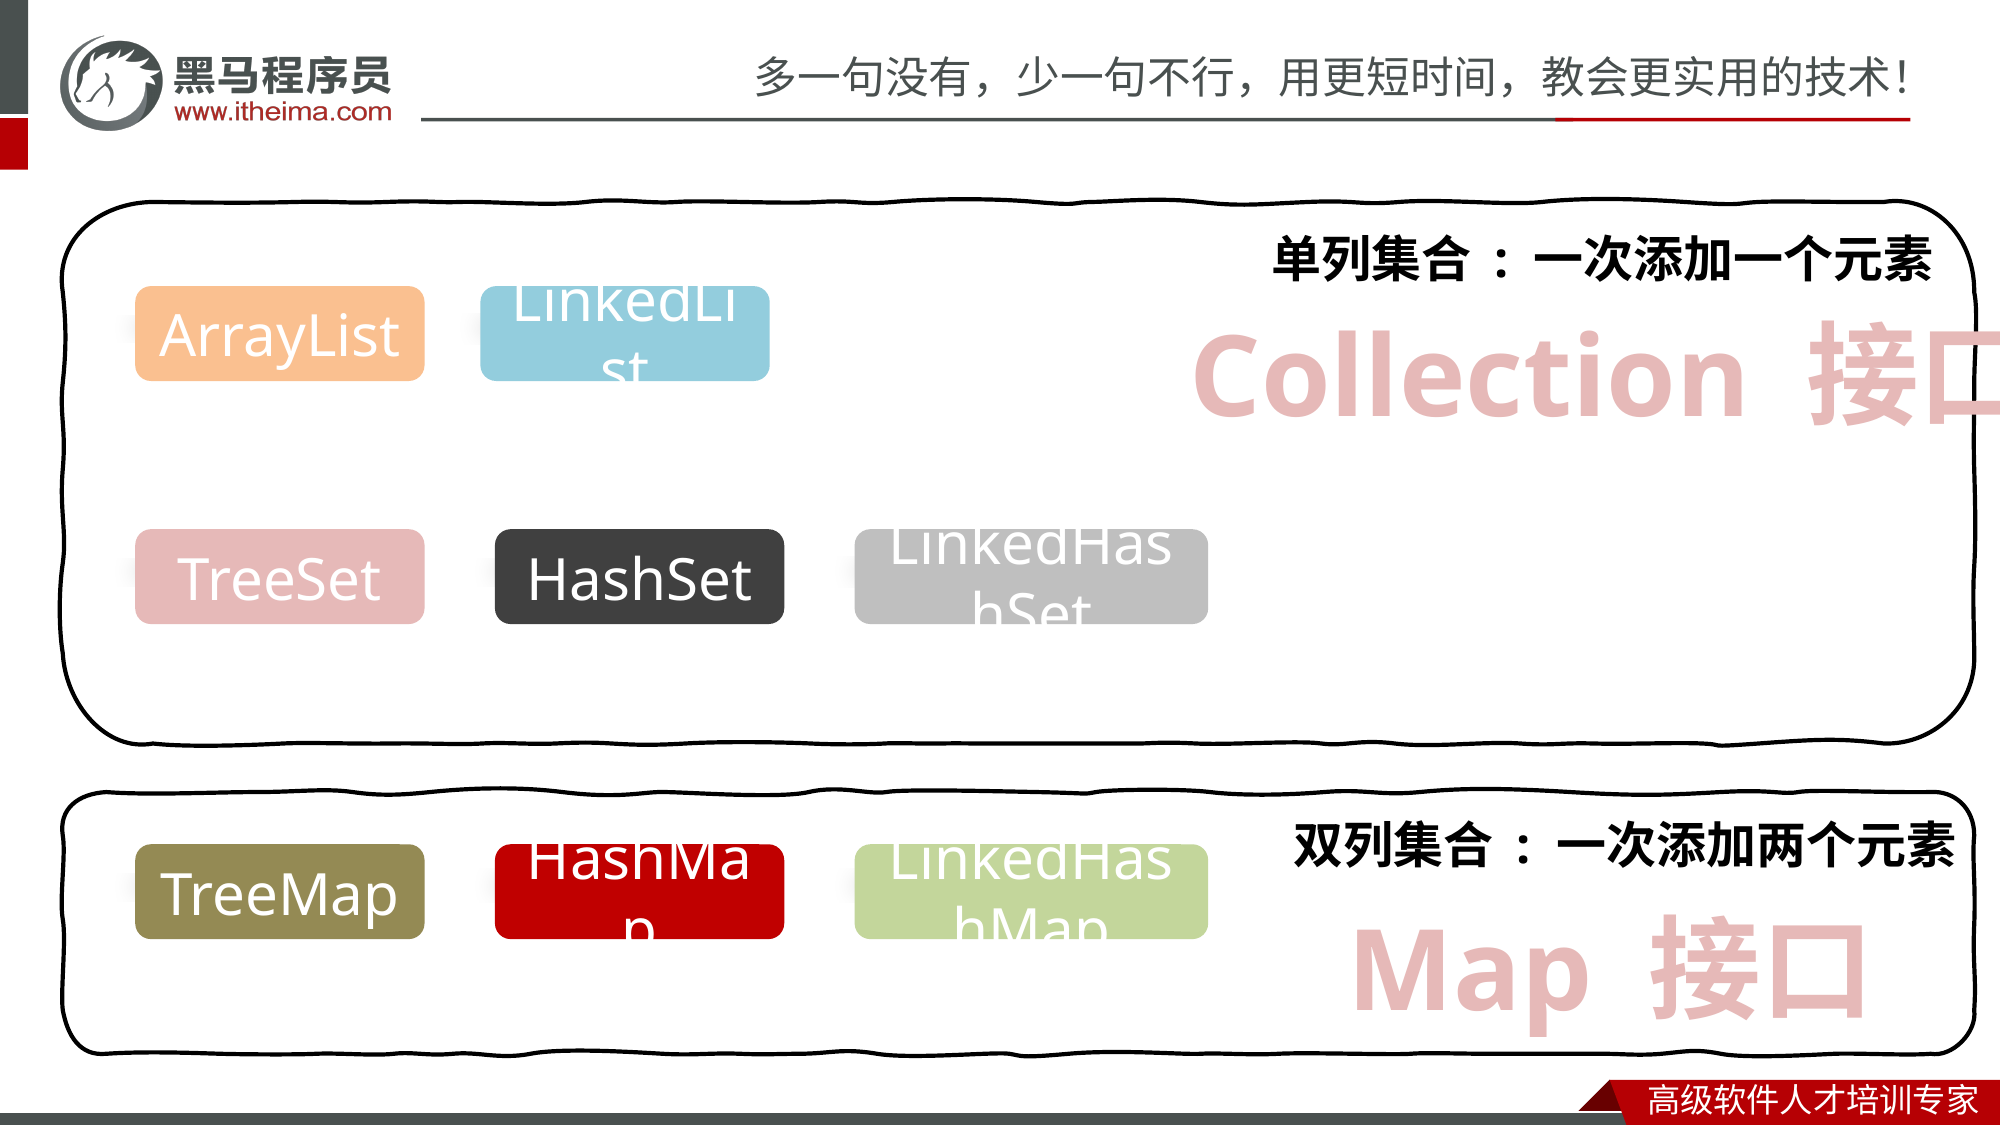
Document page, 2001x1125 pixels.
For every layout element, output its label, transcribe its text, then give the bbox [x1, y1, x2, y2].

text_box 双列集合 : 一次添加两个元素 [1278, 806, 2000, 882]
text_box Collection 接口 [1174, 296, 2000, 447]
text_box [57, 196, 1978, 748]
text_box [59, 786, 1978, 1059]
text_box 单列集合 : 一次添加一个元素 [1256, 220, 1949, 296]
text_box Map 接口 [1332, 890, 1889, 1041]
picture [14, 0, 453, 179]
